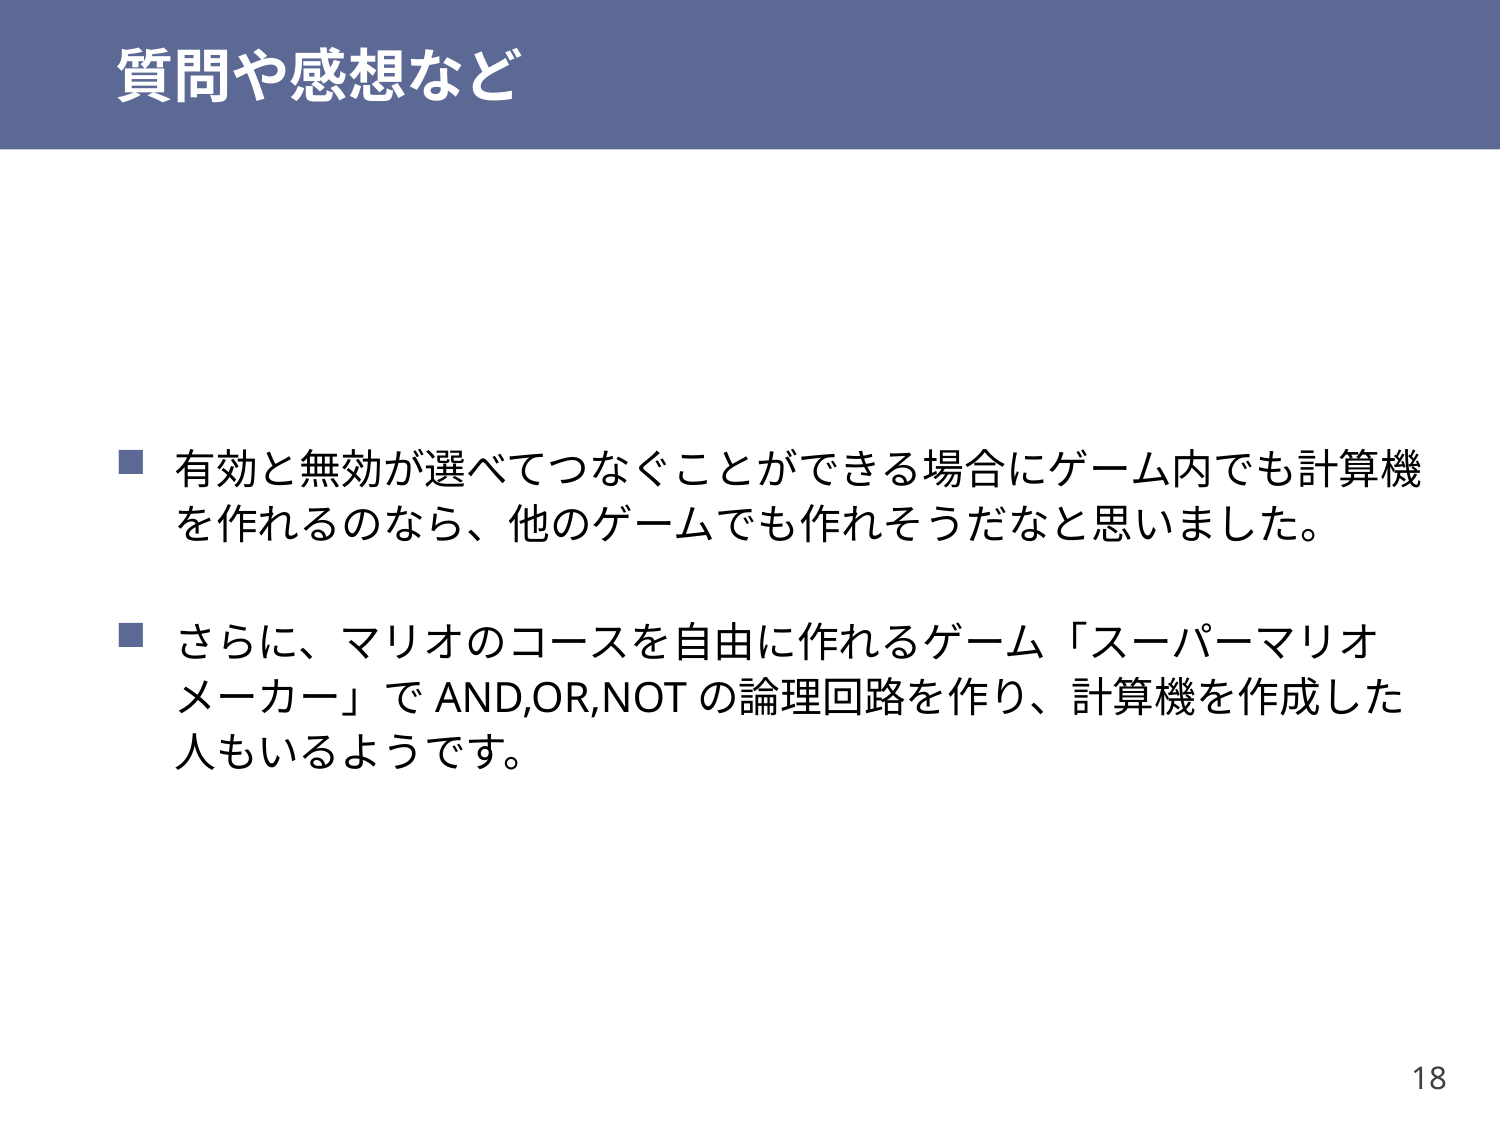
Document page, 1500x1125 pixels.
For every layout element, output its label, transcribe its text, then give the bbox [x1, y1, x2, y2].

title 質問や感想など [100, 0, 1500, 150]
list 有効と無効が選べてつなぐことができる場合にゲーム内でも計算機を作れるのなら、他のゲームでも作れそうだなと思いました。 さらに、マリオのコースを自由に作れるゲーム「スーパーマリオメーカー」でAND,OR,NOTの論理回路を作り、計算機を作成した人もいるようです。 [100, 178, 1459, 1036]
